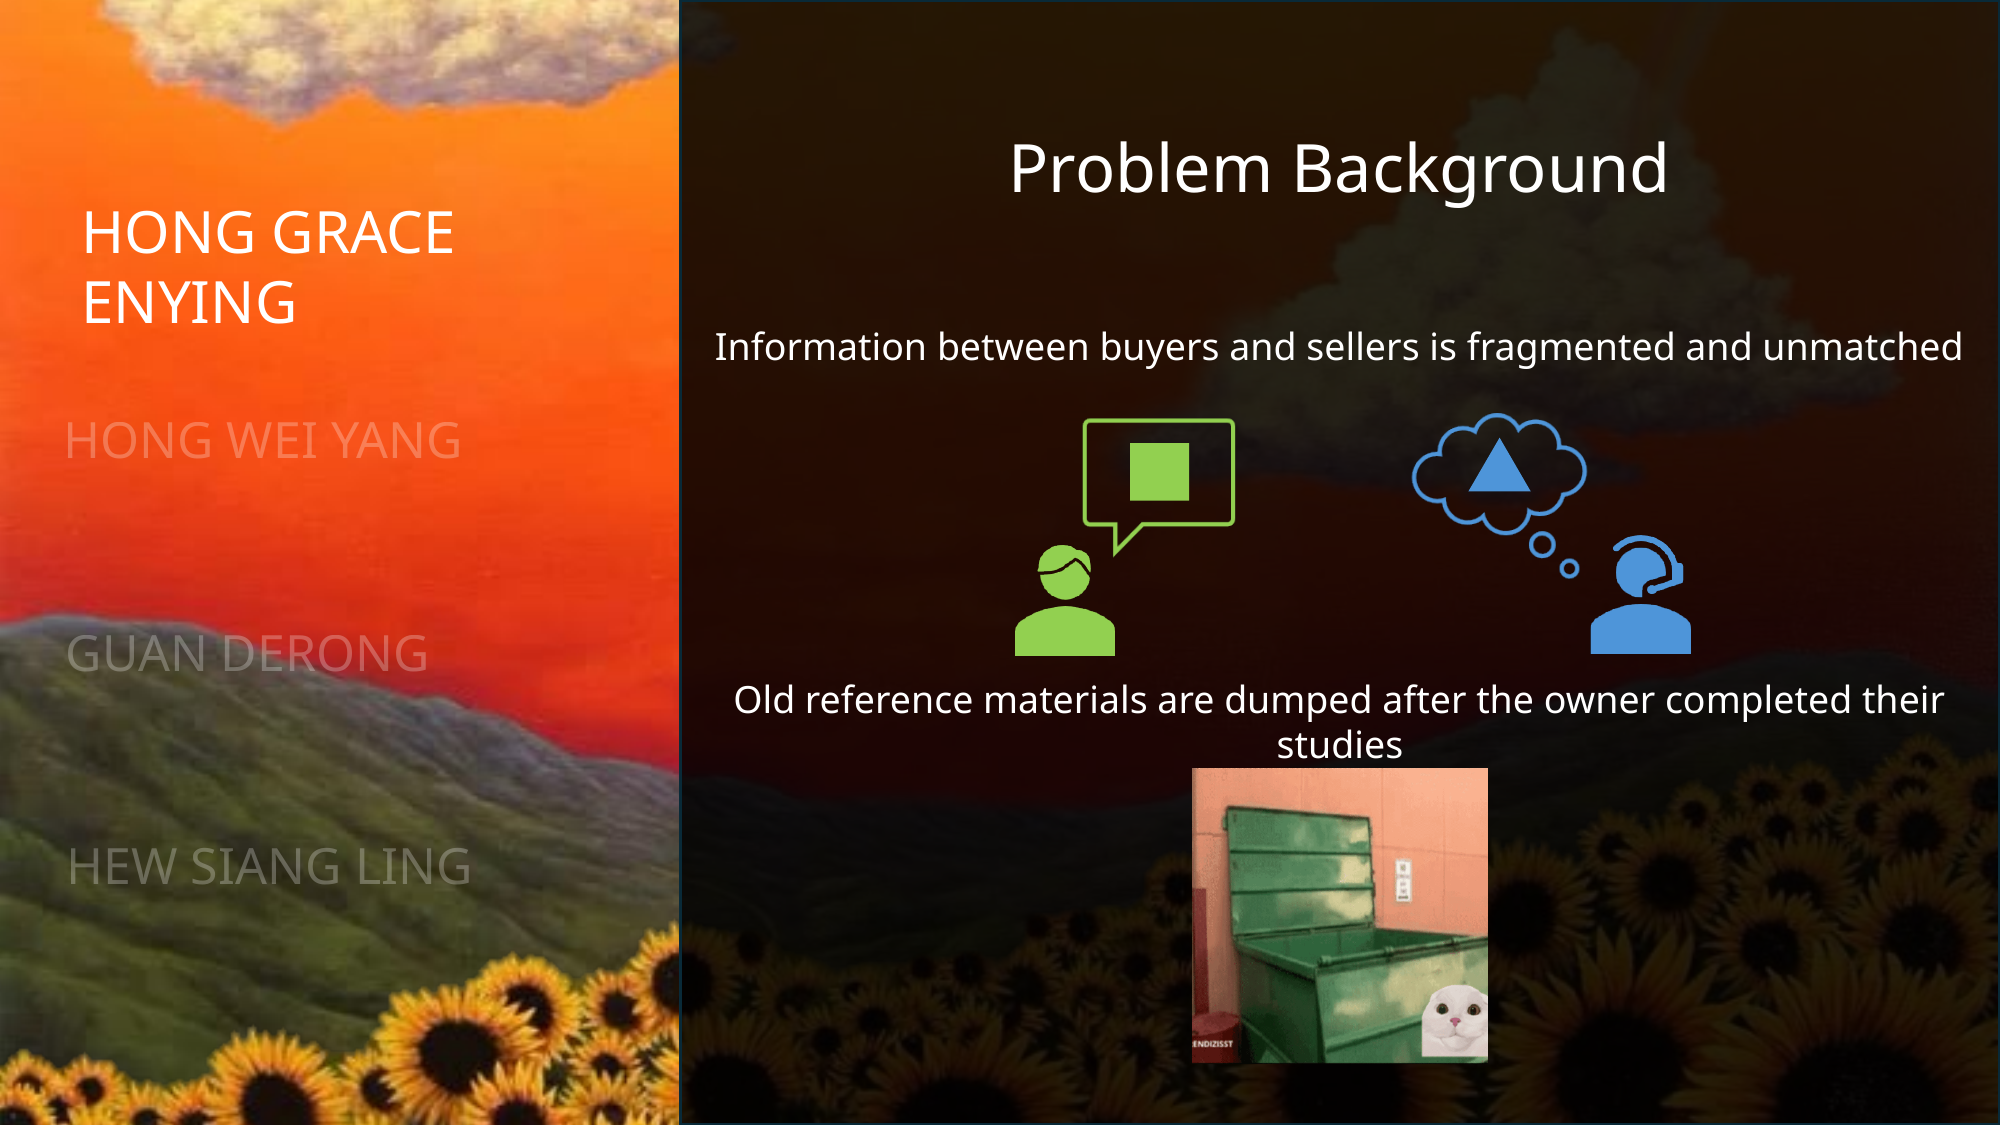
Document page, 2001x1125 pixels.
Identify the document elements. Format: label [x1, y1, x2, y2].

text_box [989, 380, 1267, 678]
picture [0, 0, 2000, 1125]
text_box [1390, 388, 1716, 670]
